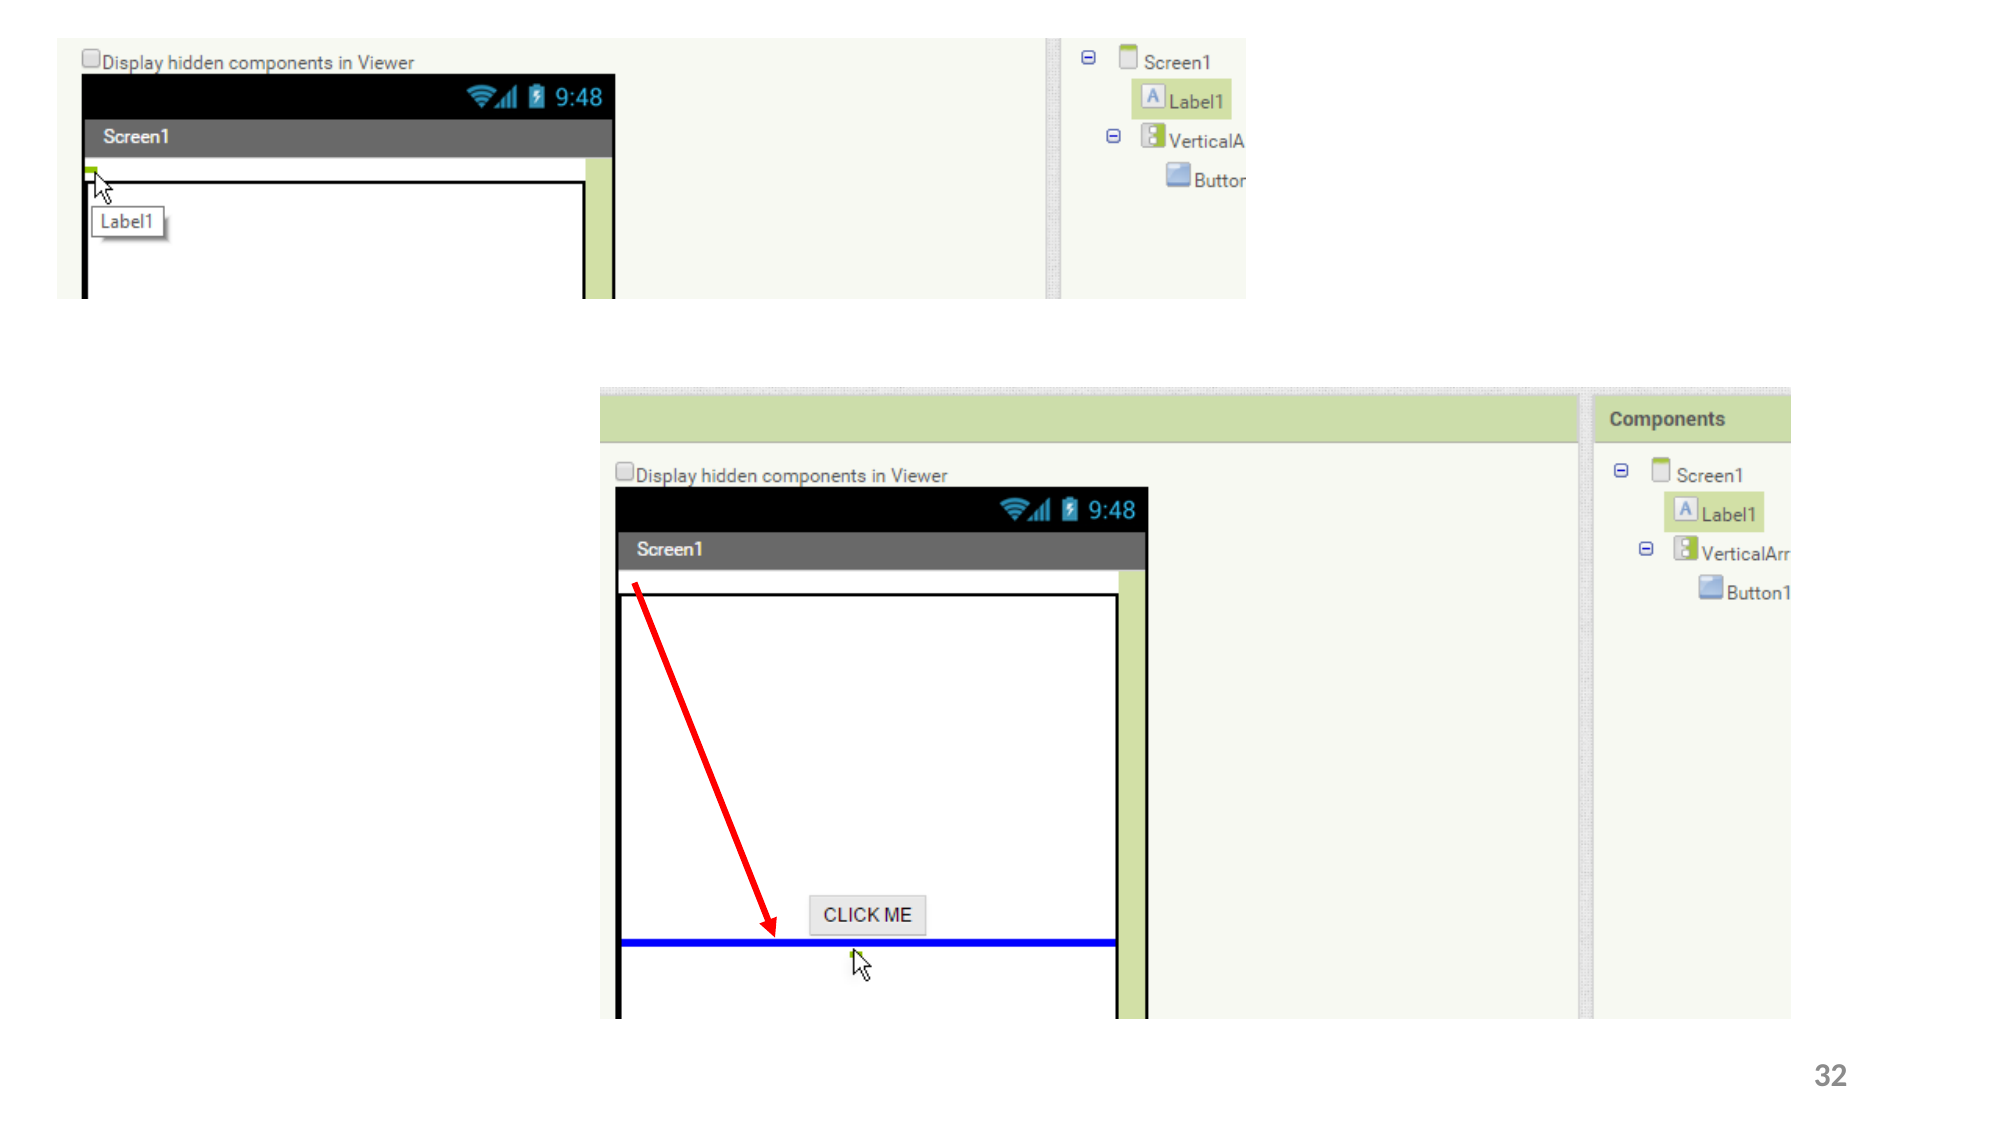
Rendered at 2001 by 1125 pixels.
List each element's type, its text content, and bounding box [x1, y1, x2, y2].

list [599, 387, 1791, 1019]
picture [57, 38, 1246, 299]
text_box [634, 582, 775, 938]
slide_number 32 [1412, 1042, 1863, 1103]
